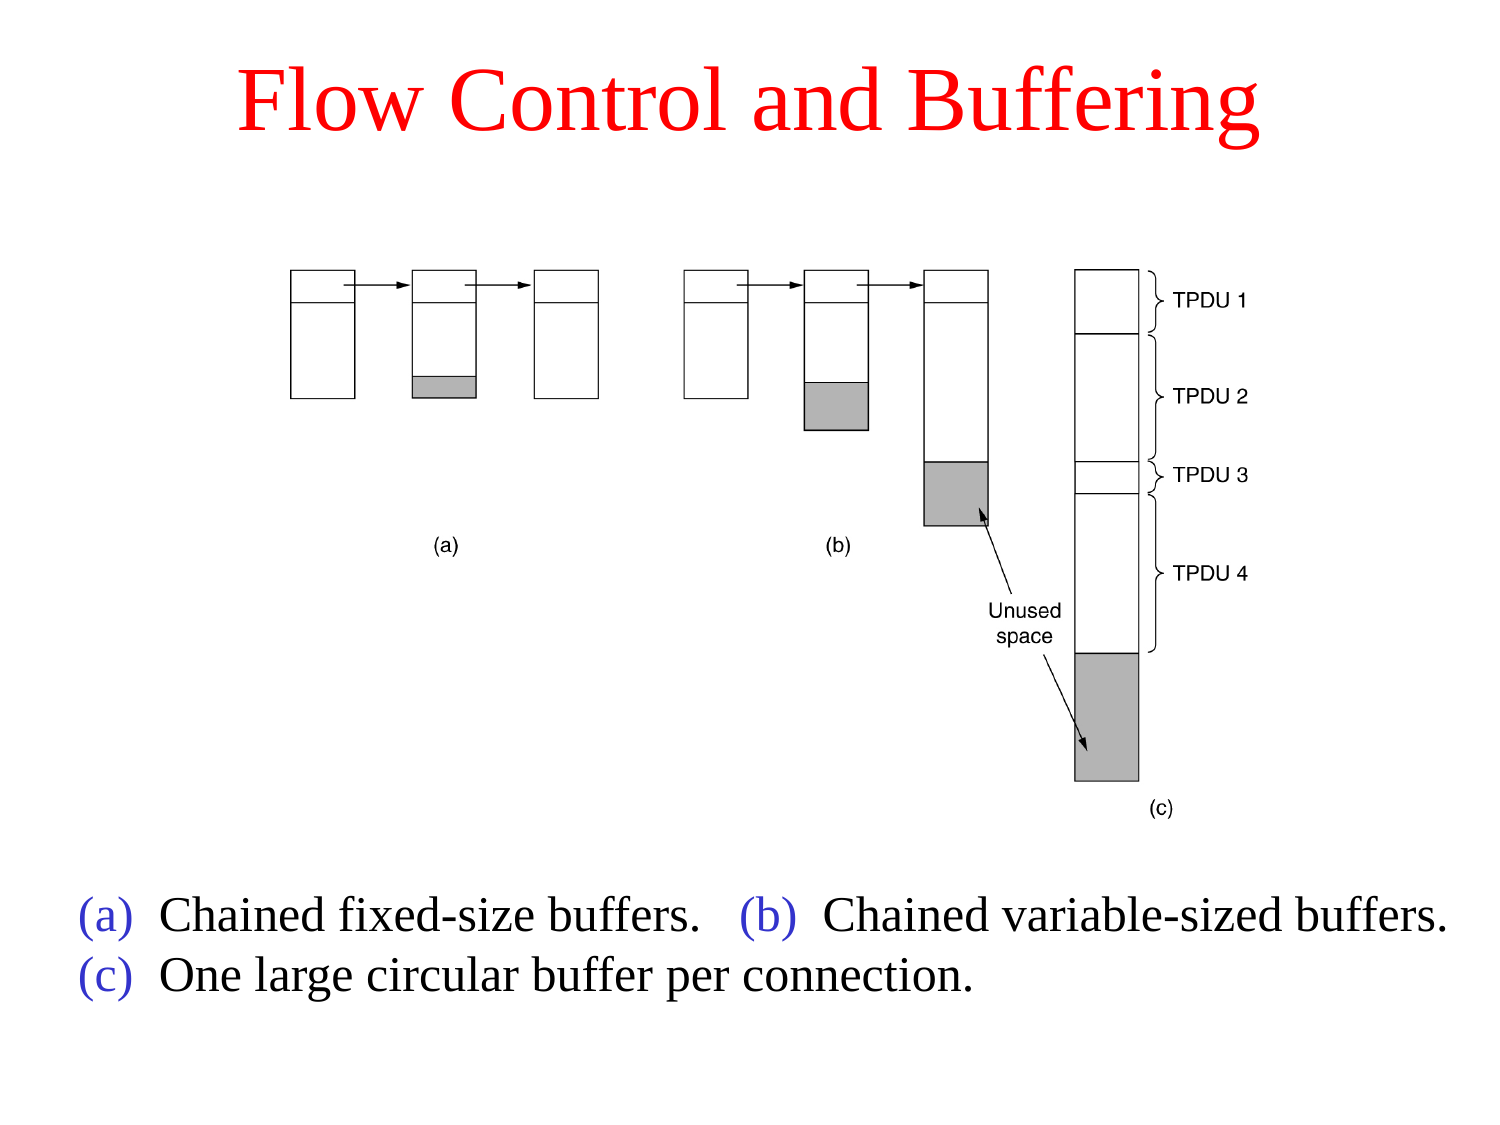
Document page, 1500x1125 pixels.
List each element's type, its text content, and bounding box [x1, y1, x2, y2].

text_box (a) Chained fixed-size buffers. (b) Chained variable-sized buffers. (c) One large circular buffer per connection. [63, 874, 1500, 1009]
title Flow Control and Buffering [0, 0, 1500, 188]
picture [290, 269, 1248, 820]
